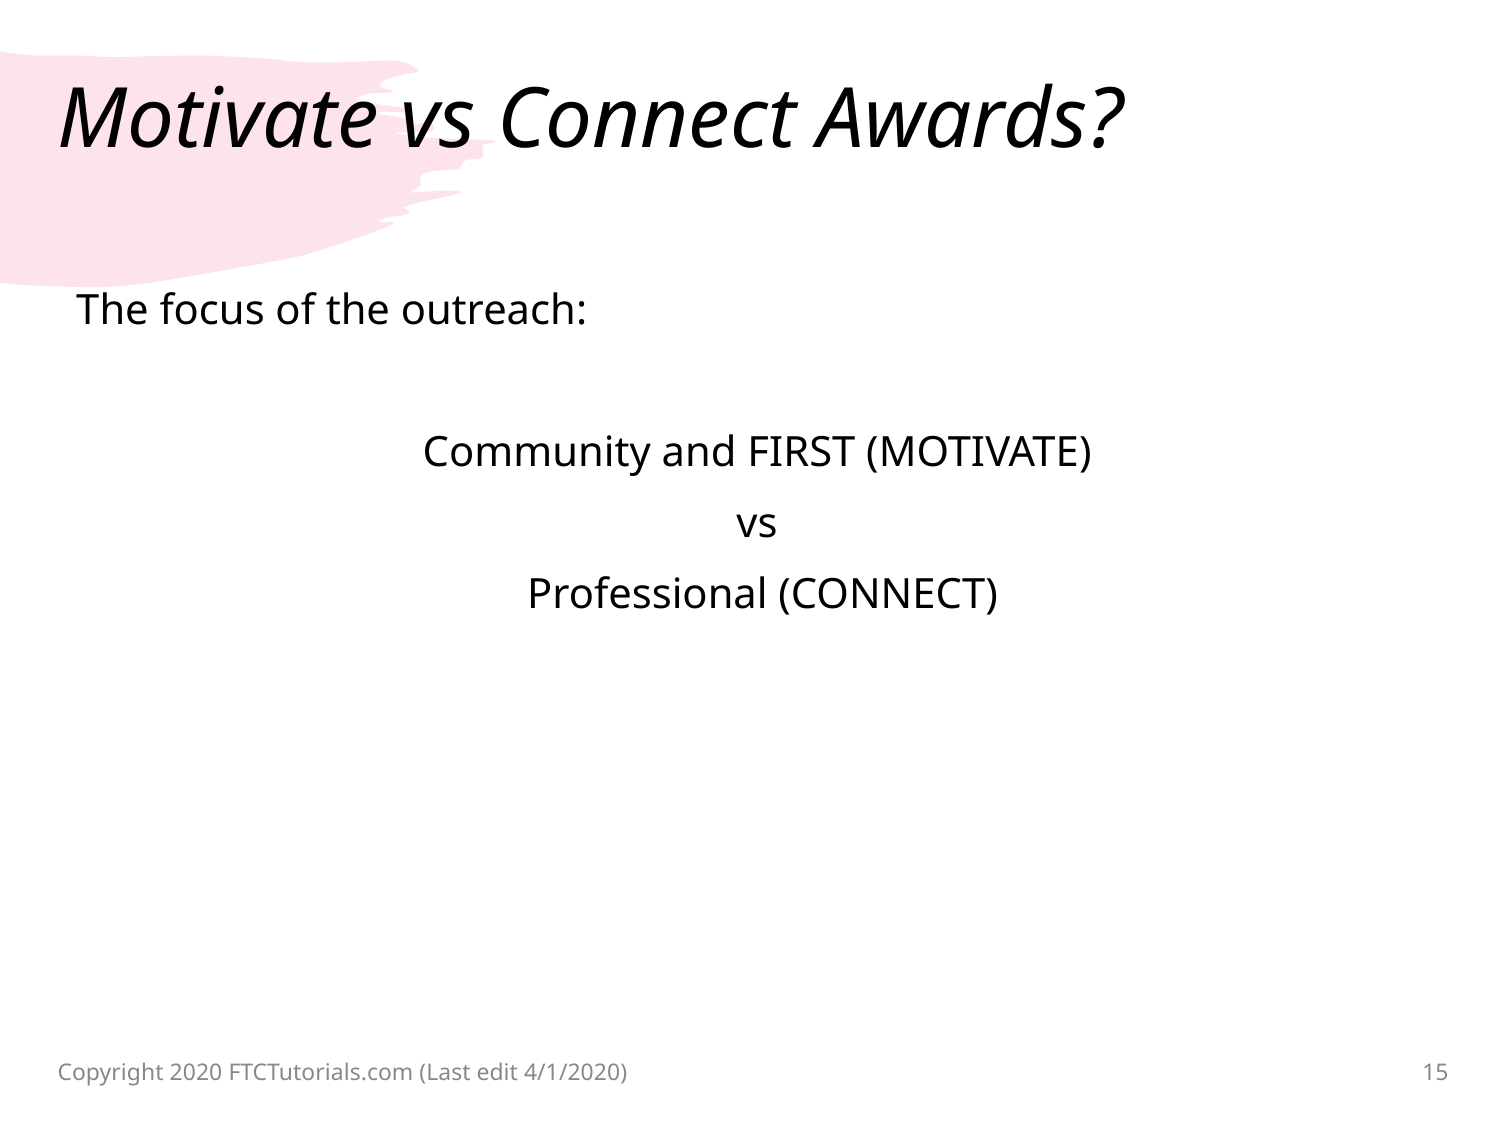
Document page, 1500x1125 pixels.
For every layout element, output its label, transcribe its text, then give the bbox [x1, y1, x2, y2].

slide_number 15 [1378, 1042, 1464, 1103]
title Motivate vs Connect Awards? [42, 59, 1464, 182]
list The focus of the outreach: Community and FIRST (MOTIVATE) vs Professional (CONNECT) [42, 204, 1464, 1030]
footer Copyright 2020 FTCTutorials.com (Last edit 4/1/2020) [42, 1042, 718, 1103]
